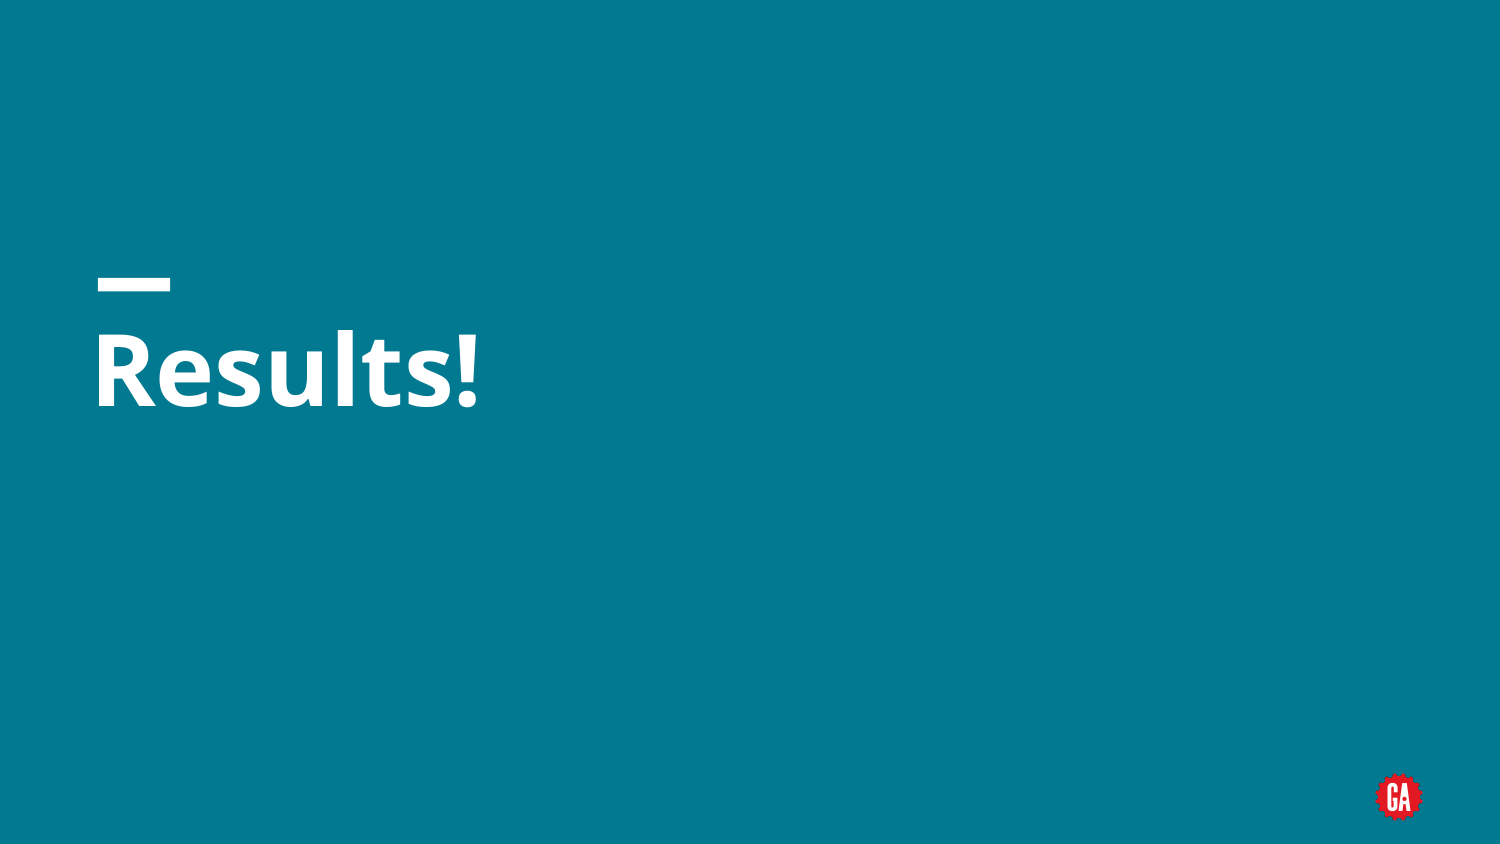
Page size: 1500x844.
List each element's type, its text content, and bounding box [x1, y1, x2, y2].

title Results! [75, 291, 1062, 553]
picture [1373, 771, 1425, 823]
